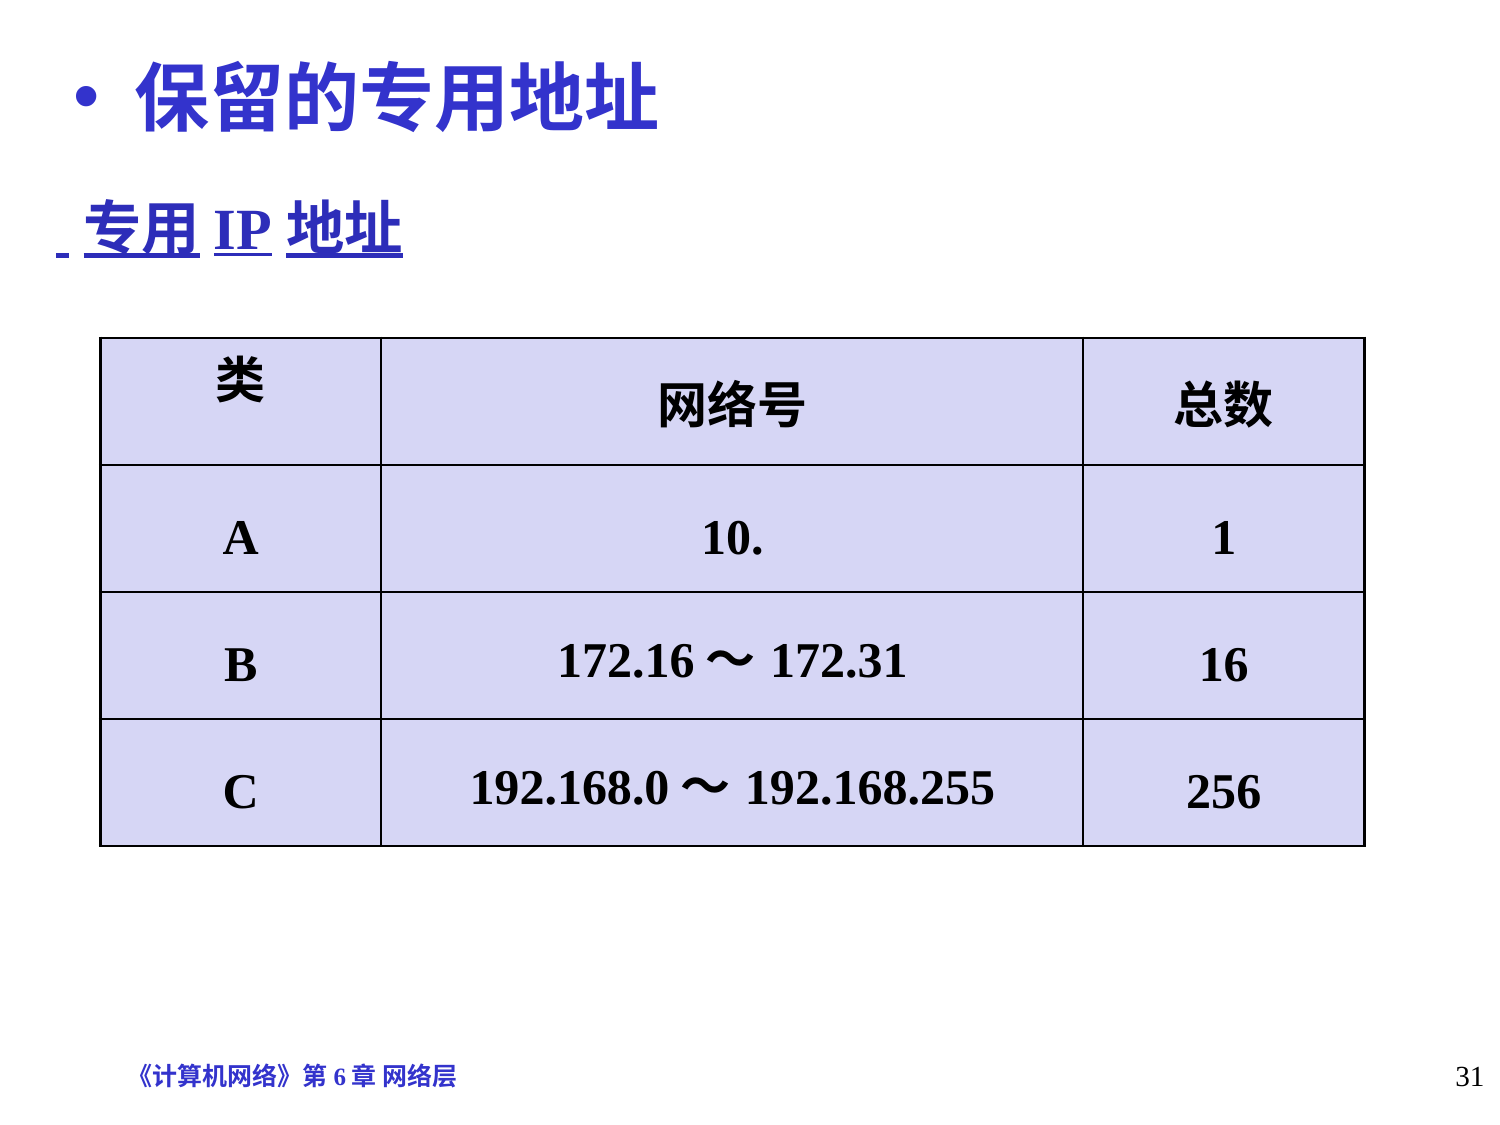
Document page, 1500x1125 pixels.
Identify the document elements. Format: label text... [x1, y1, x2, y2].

table_header 总数 [1084, 339, 1363, 464]
table_cell 172.16～172.31 [382, 593, 1082, 718]
footer 《计算机网络》第6章 网络层 [112, 1022, 988, 1101]
table_cell 16 [1084, 593, 1363, 718]
table_cell 192.168.0～192.168.255 [382, 720, 1082, 845]
table_cell 10. [382, 466, 1082, 591]
slide_number 31 [1187, 1049, 1500, 1125]
table_header 类 [102, 339, 380, 464]
table_header 网络号 [382, 339, 1082, 464]
table_cell C [102, 720, 380, 845]
table_cell B [102, 593, 380, 718]
text_box 保留的专用地址 [58, 43, 675, 149]
table_cell 1 [1084, 466, 1363, 591]
title 专用IP地址 [41, 148, 1317, 303]
table_cell 256 [1084, 720, 1363, 845]
table_cell A [102, 466, 380, 591]
